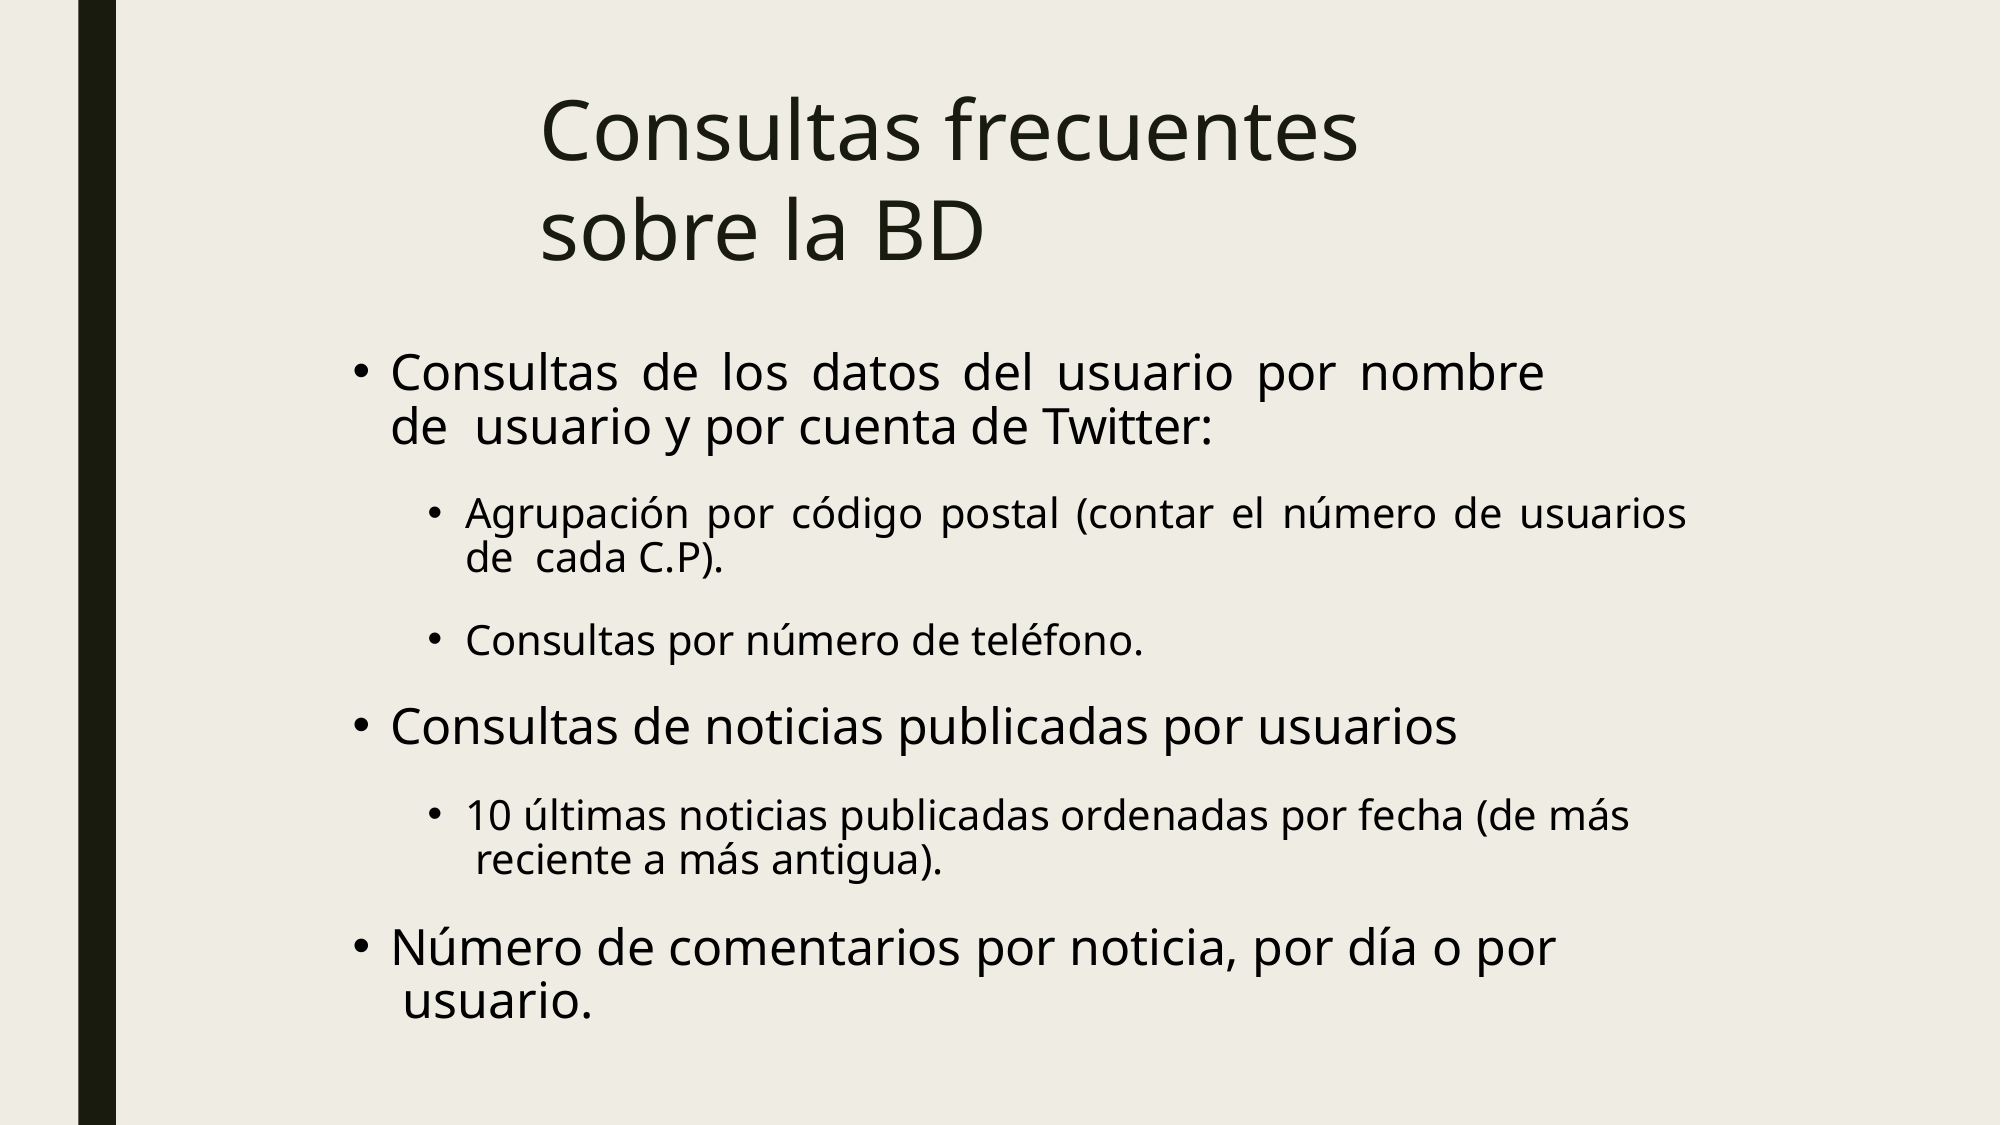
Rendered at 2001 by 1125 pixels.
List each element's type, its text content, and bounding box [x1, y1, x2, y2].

text_box Consultas de los datos del usuario por nombre de usuario y por cuenta de Twitter: Agrupación por código postal (contar el número de usuarios de cada C.P). Consultas por número de teléfono. Consultas de noticias publicadas por usuarios 10 últimas noticias publicadas ordenadas por fecha (de más reciente a más antigua). Número de comentarios por noticia, por día o por usuario. [350, 337, 1688, 1029]
title Consultas frecuentes sobre la BD [537, 75, 1522, 278]
